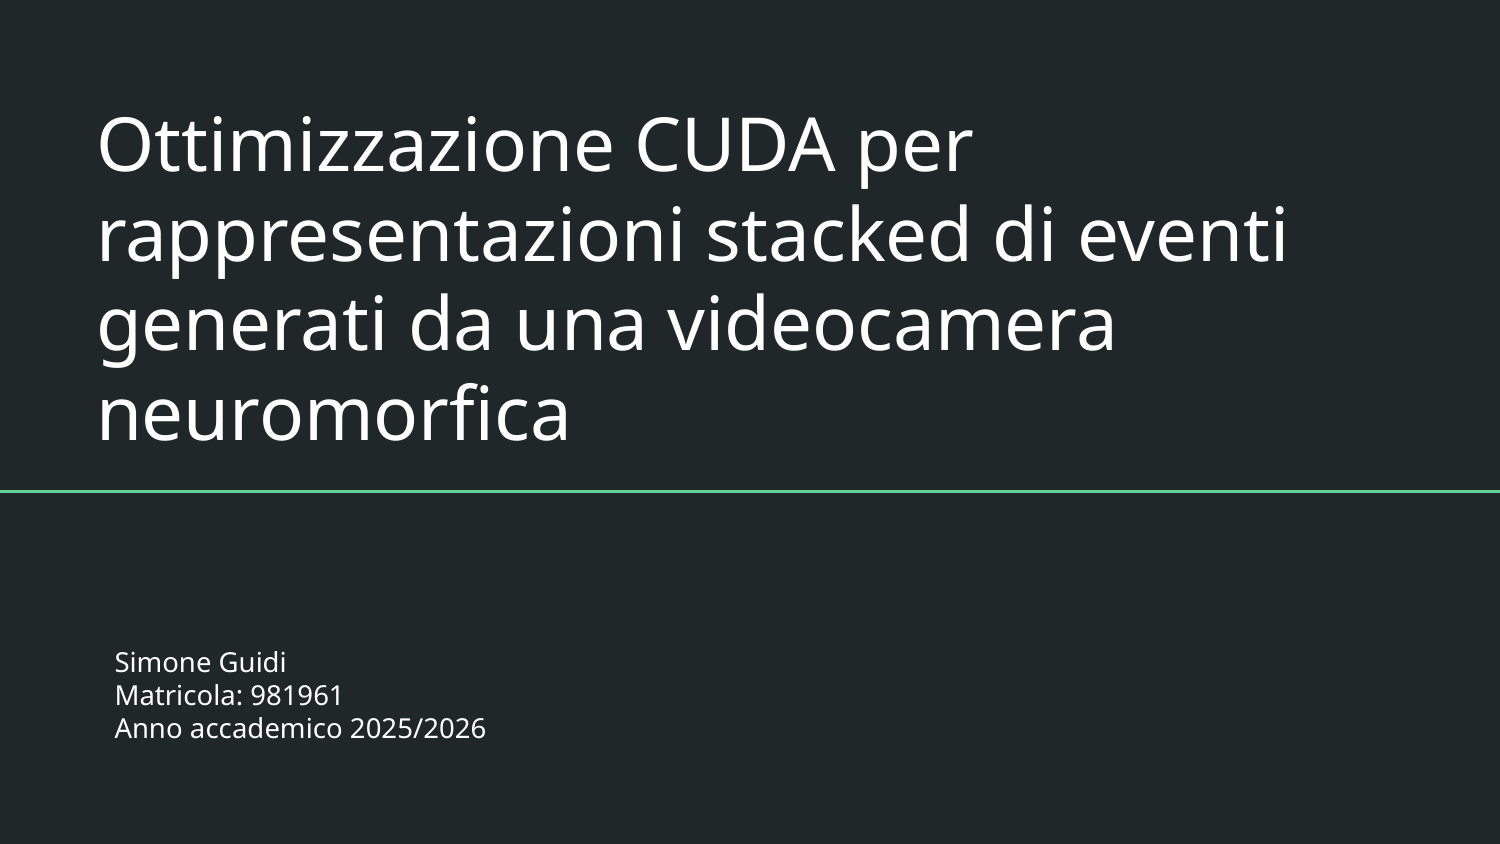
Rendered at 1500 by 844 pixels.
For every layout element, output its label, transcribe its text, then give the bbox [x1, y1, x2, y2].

title Ottimizzazione CUDA per rappresentazioni stacked di eventi generati da una videocamera neuromorfica [81, 30, 1419, 471]
subtitle Simone Guidi Matricola: 981961 Anno accademico 2025/2026 [99, 629, 750, 760]
